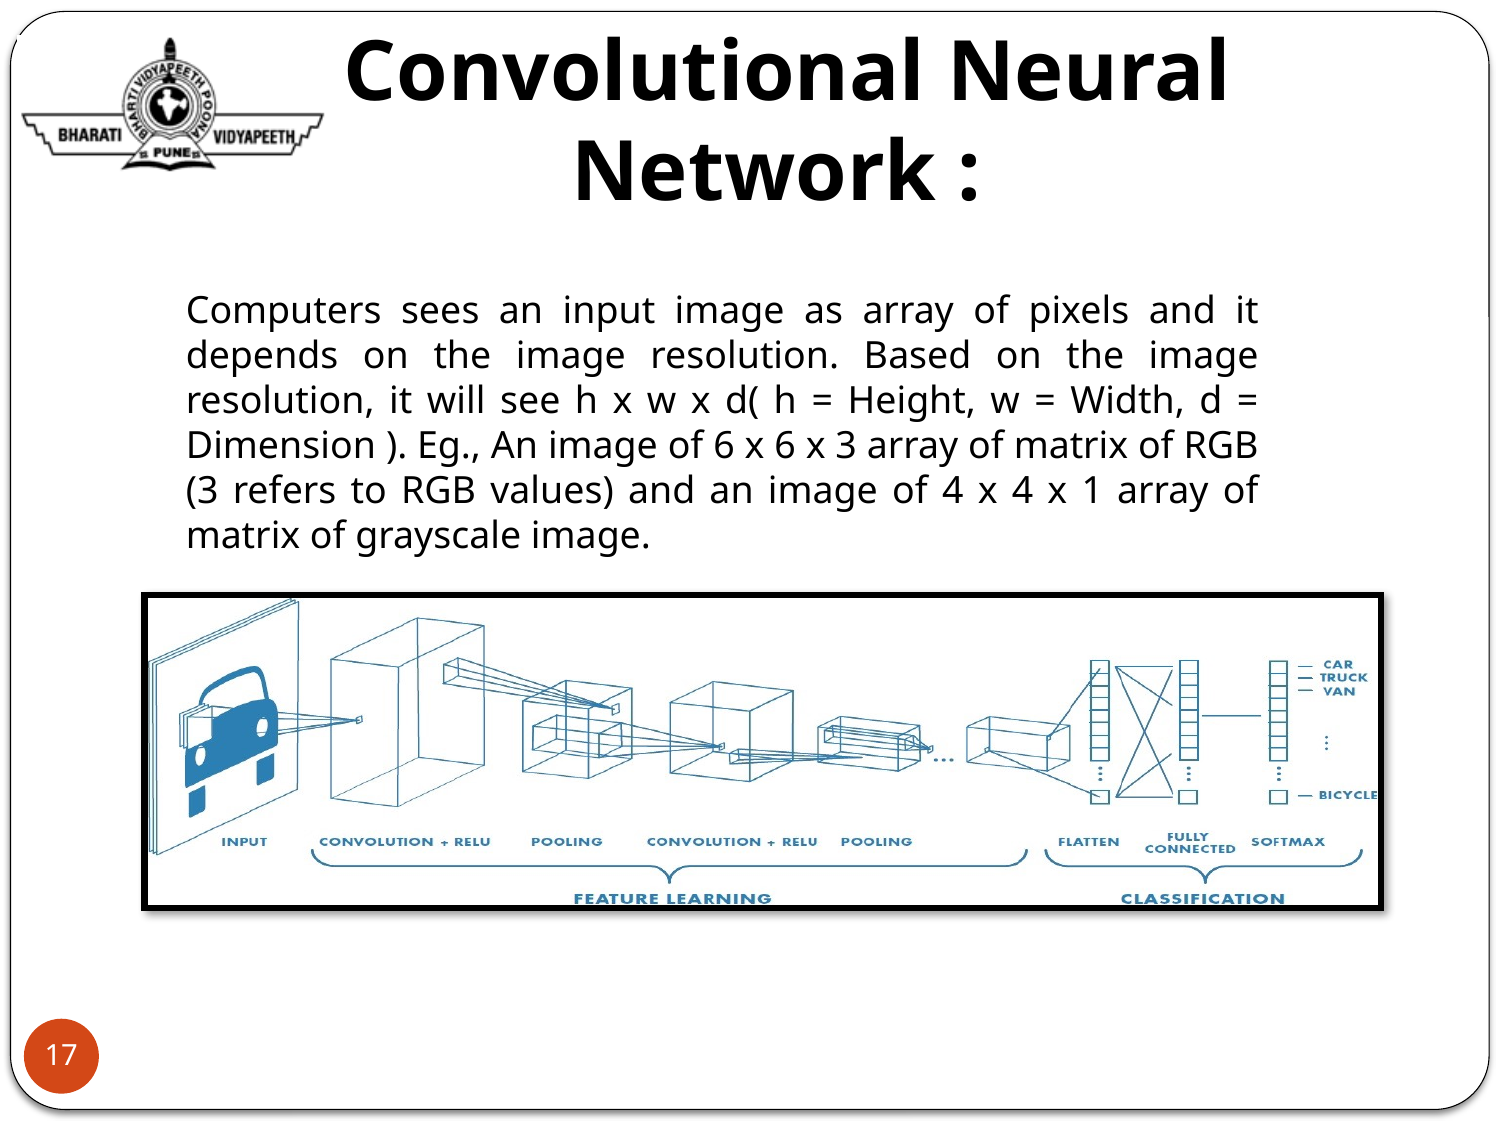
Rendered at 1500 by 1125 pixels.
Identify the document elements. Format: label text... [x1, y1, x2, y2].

title Convolutional Neural Network : [150, 45, 1425, 233]
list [147, 597, 1378, 906]
picture [17, 35, 329, 176]
slide_number 17 [23, 1018, 99, 1094]
text_box Computers sees an input image as array of pixels and it depends on the image resolution. Based on the image resolution, it will see h x w x d( h = Height, w = Width, d = Dimension ). Eg., An image of 6 x 6 x 3 array of matrix of RGB (3 refers to RGB values) and an image of 4 x 4 x 1 array of matrix of grayscale image. [171, 278, 1275, 564]
